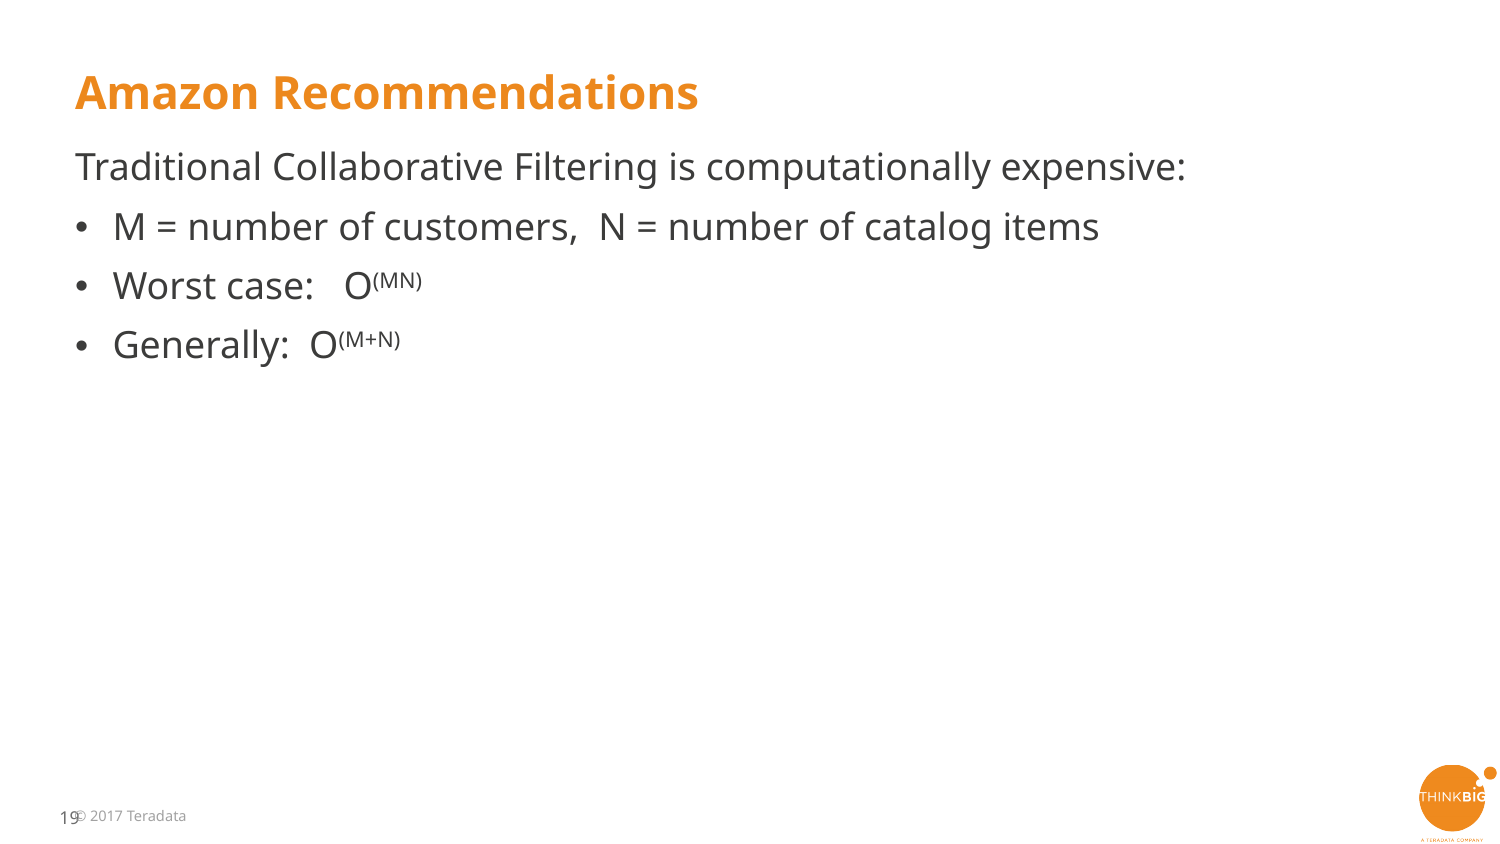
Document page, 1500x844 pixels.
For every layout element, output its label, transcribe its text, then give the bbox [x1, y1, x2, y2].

list Traditional Collaborative Filtering is computationally expensive: M = number of customers, N = number of catalog items Worst case: O(MN) Generally: O(M+N) [75, 146, 1425, 748]
slide_number © 2017 Teradata [74, 806, 351, 825]
title Amazon Recommendations [75, 26, 1425, 120]
picture [1419, 765, 1497, 842]
